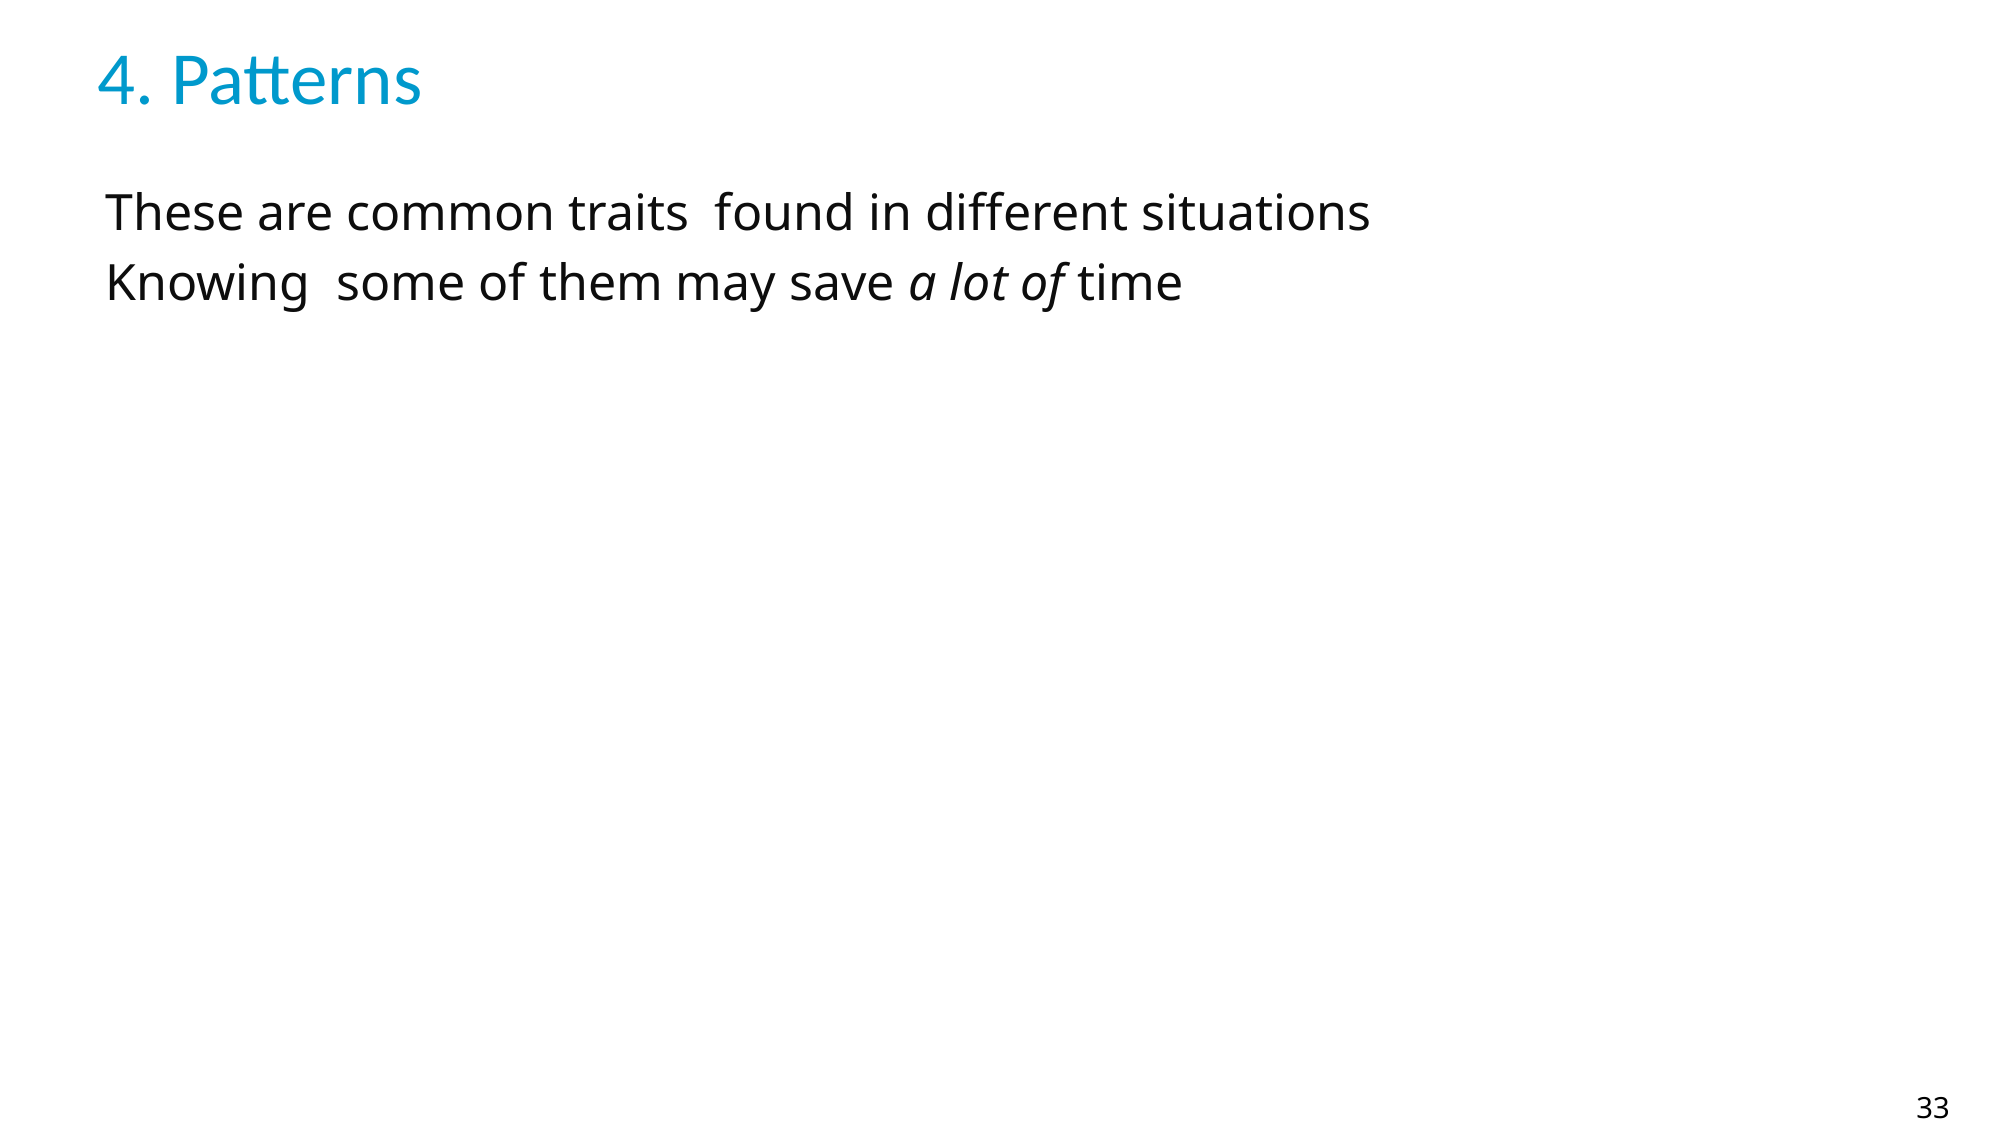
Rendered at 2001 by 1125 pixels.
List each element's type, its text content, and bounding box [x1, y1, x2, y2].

footer 33 [1866, 1082, 2000, 1125]
list These are common traits found in different situations Knowing some of them may save a lot of time [90, 172, 1639, 1107]
title 4. Patterns [82, 0, 1898, 150]
